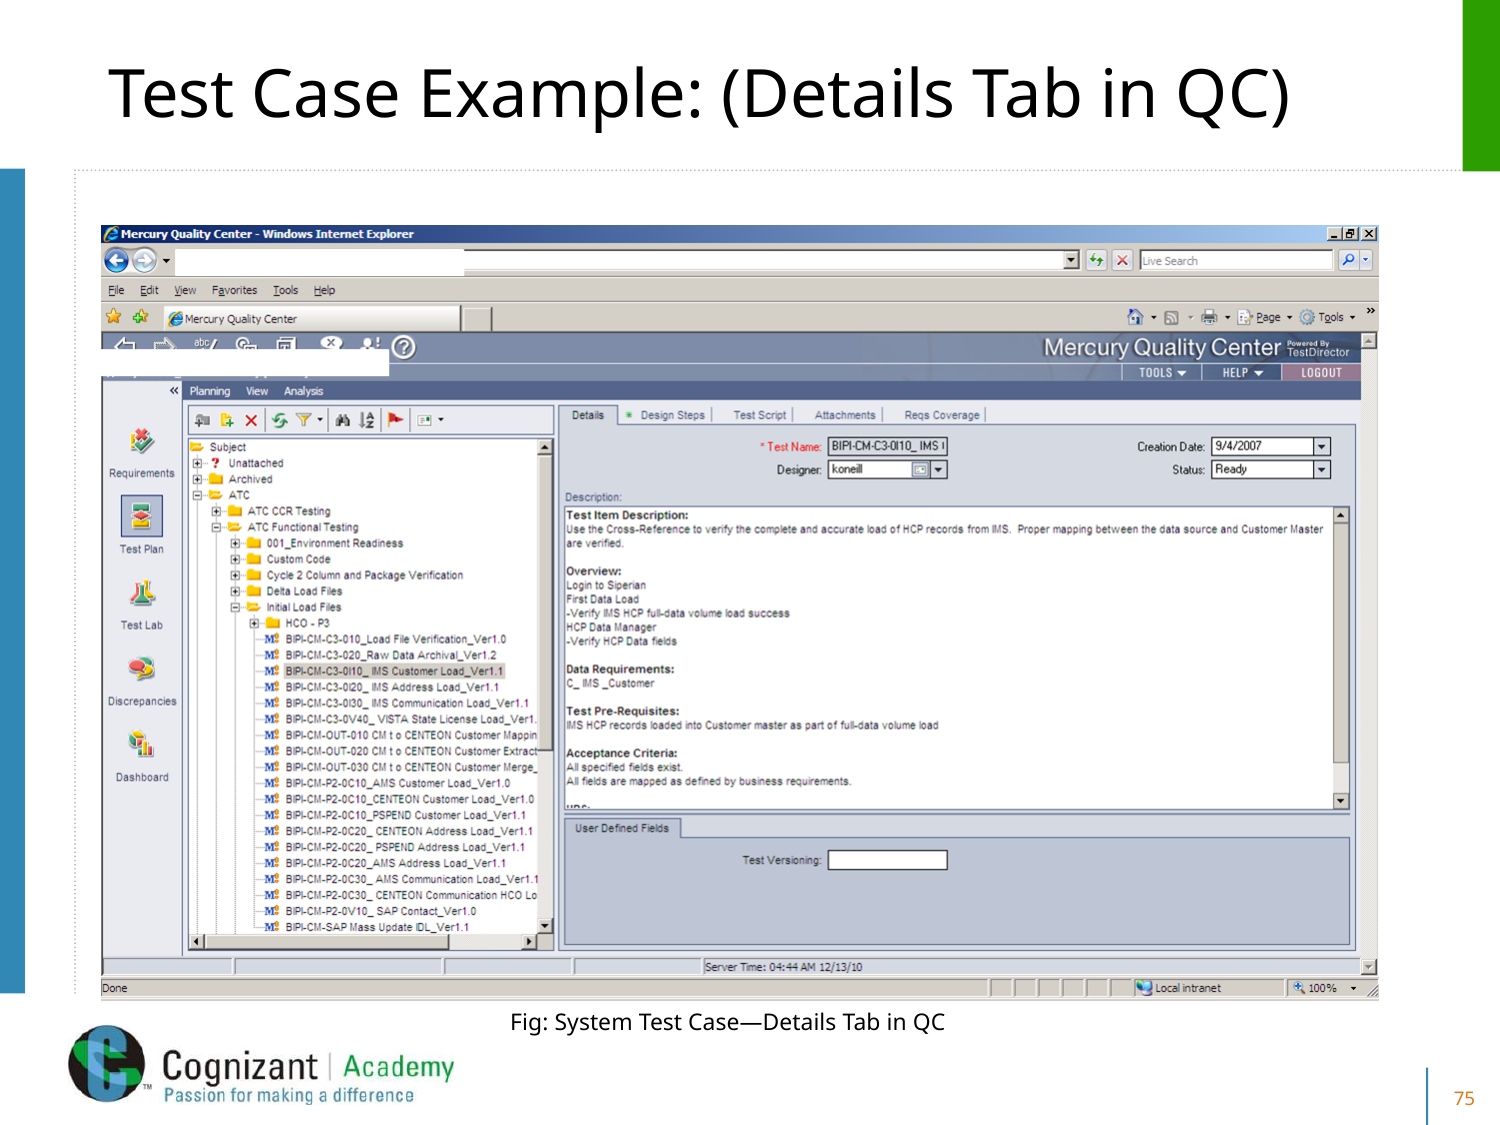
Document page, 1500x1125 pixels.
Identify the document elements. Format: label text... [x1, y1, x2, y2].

slide_number 75 [1434, 1078, 1496, 1117]
text_box Fig: System Test Case—Details Tab in QC [437, 1011, 1025, 1043]
picture [68, 1025, 454, 1105]
picture [99, 224, 1381, 1002]
title Test Case Example: (Details Tab in QC) [93, 40, 1319, 142]
